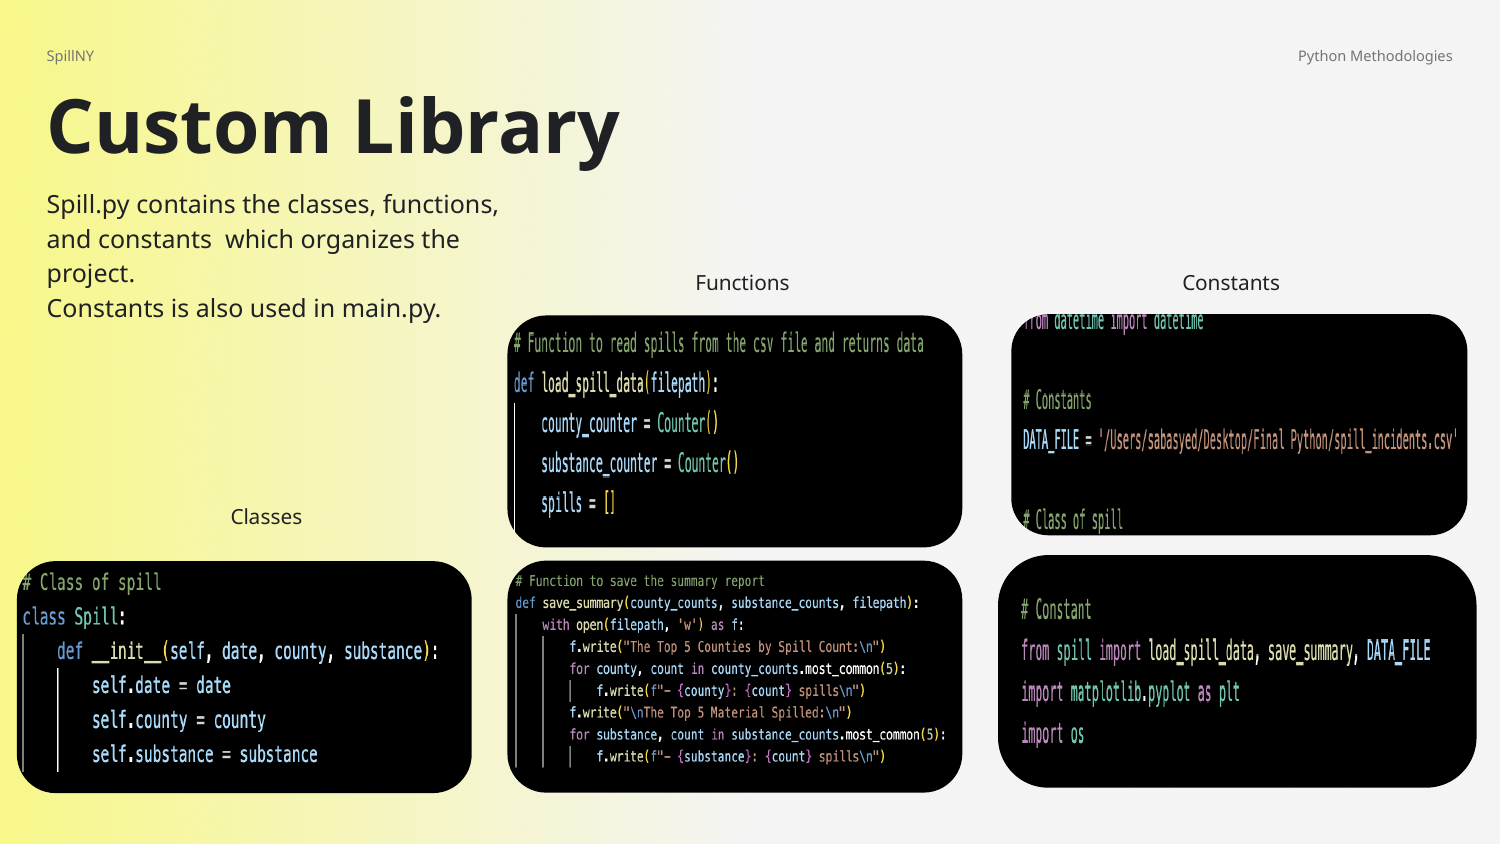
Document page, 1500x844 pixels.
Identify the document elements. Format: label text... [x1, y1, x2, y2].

subtitle Classes [46, 504, 502, 537]
picture [0, 0, 1500, 844]
subtitle SpillNY [46, 46, 370, 79]
title Custom Library [46, 88, 629, 185]
subtitle Functions [558, 270, 978, 303]
subtitle Python Methodologies [1130, 46, 1453, 79]
list Spill.py contains the classes, functions, and constants which organizes the project. Constants is also used in main.py. [46, 184, 558, 327]
subtitle Constants [1011, 270, 1467, 303]
